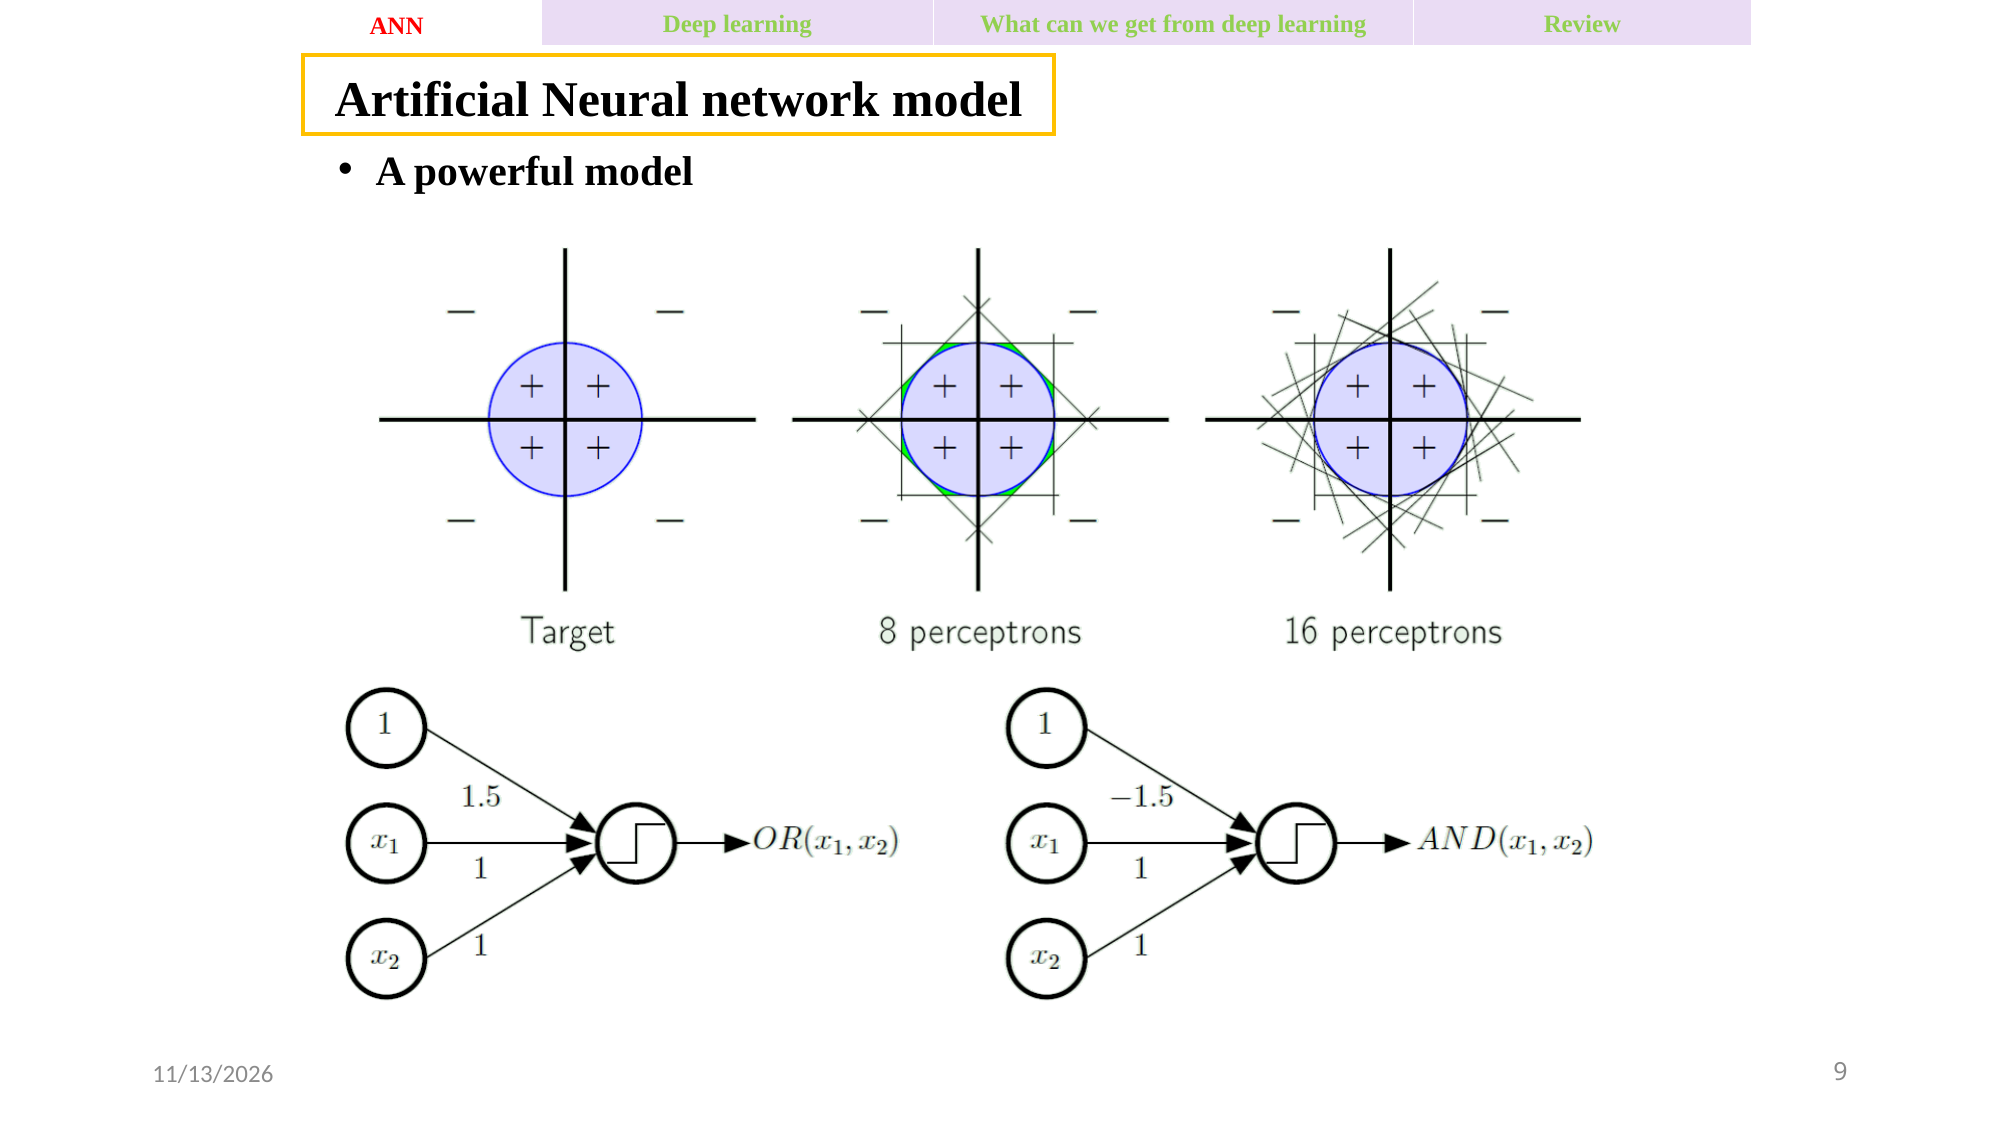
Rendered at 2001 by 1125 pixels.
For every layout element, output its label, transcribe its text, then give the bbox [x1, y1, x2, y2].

text_box Deep learning [541, 0, 933, 46]
text_box Review [1414, 0, 1751, 46]
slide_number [137, 1042, 588, 1103]
picture [317, 206, 1647, 1020]
text_box Artificial Neural network model [302, 54, 1055, 135]
text_box What can we get from deep learning [933, 0, 1414, 46]
text_box ANN [251, 0, 542, 47]
list A powerful model [323, 132, 1673, 1033]
slide_number 9 [1412, 1042, 1863, 1103]
